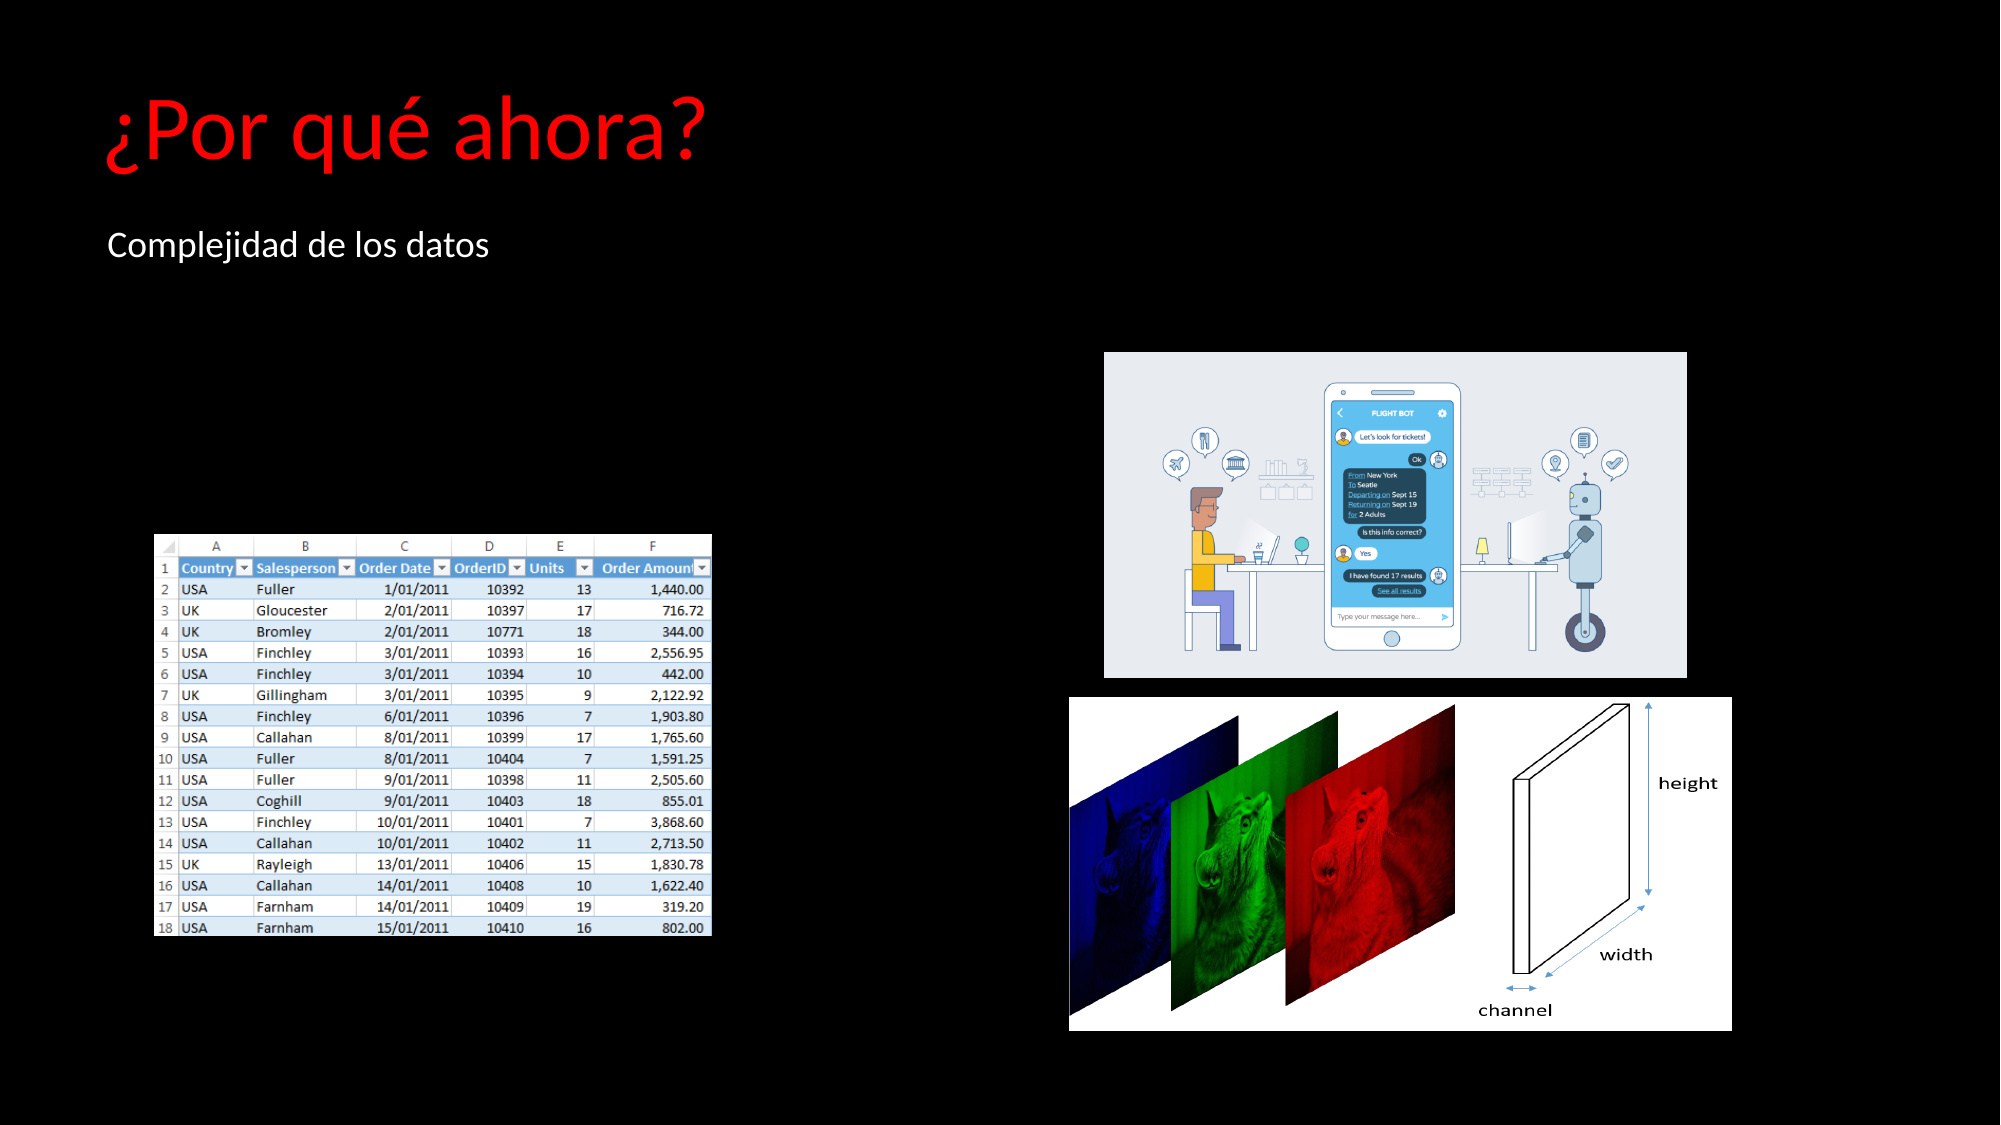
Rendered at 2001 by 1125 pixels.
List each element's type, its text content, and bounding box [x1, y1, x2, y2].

picture [153, 534, 712, 936]
picture [1068, 696, 1733, 1032]
text_box Complejidad de los datos [92, 212, 1848, 360]
title ¿Por qué ahora? [86, 72, 1818, 190]
picture [1104, 352, 1687, 679]
